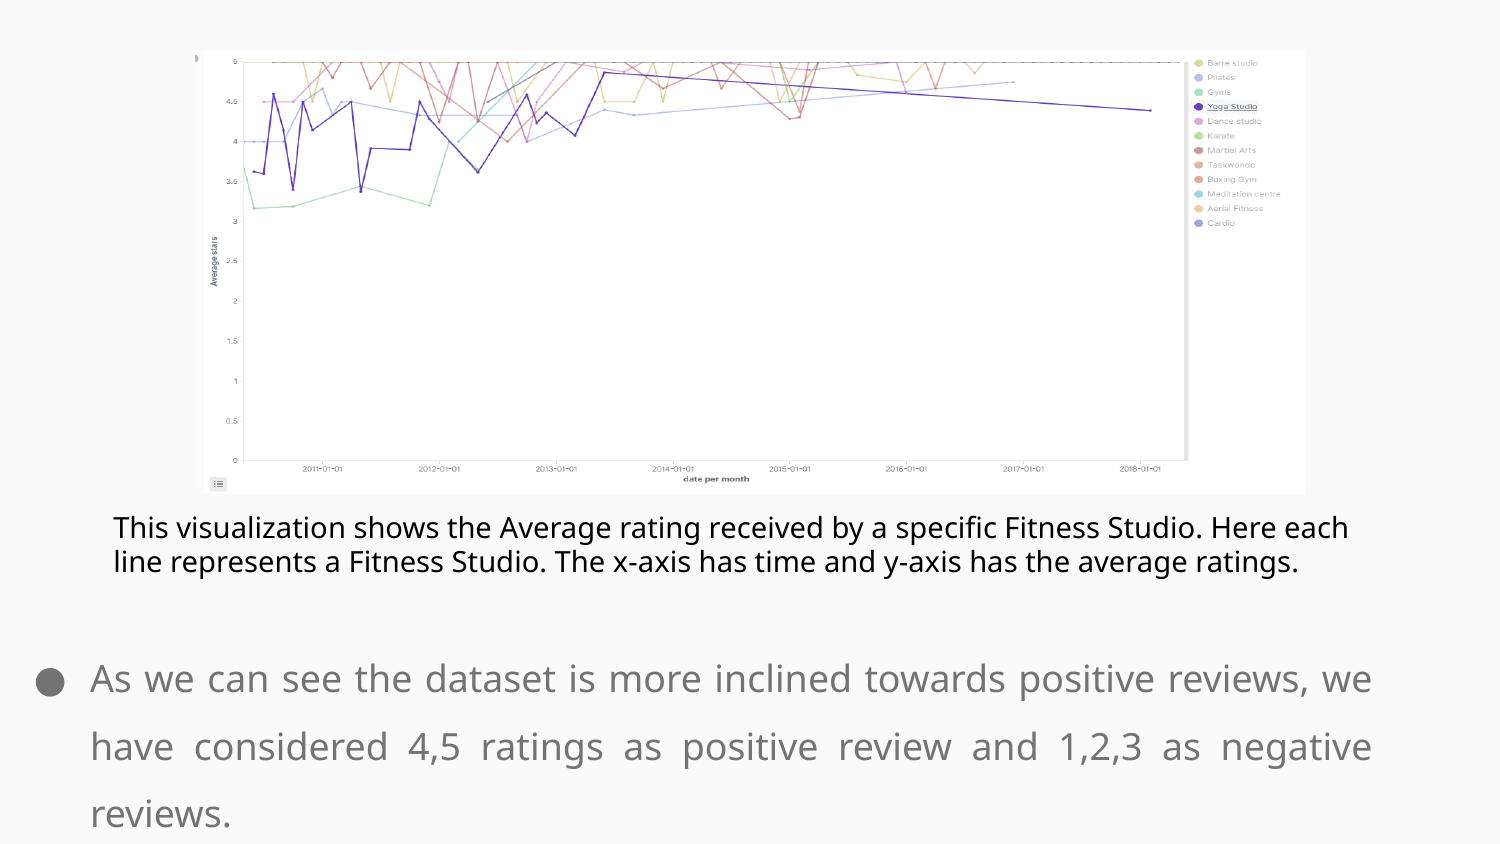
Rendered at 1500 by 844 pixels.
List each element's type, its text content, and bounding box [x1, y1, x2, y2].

picture [194, 50, 1306, 495]
text_box As we can see the dataset is more inclined towards positive reviews, we have considered 4,5 ratings as positive review and 1,2,3 as negative reviews. Also 3 could be considered separately for a standard balanced dataset [0, 618, 1389, 844]
text_box This visualization shows the Average rating received by a specific Fitness Studio. Here each line represents a Fitness Studio. The x-axis has time and y-axis has the average ratings. [98, 493, 1389, 603]
